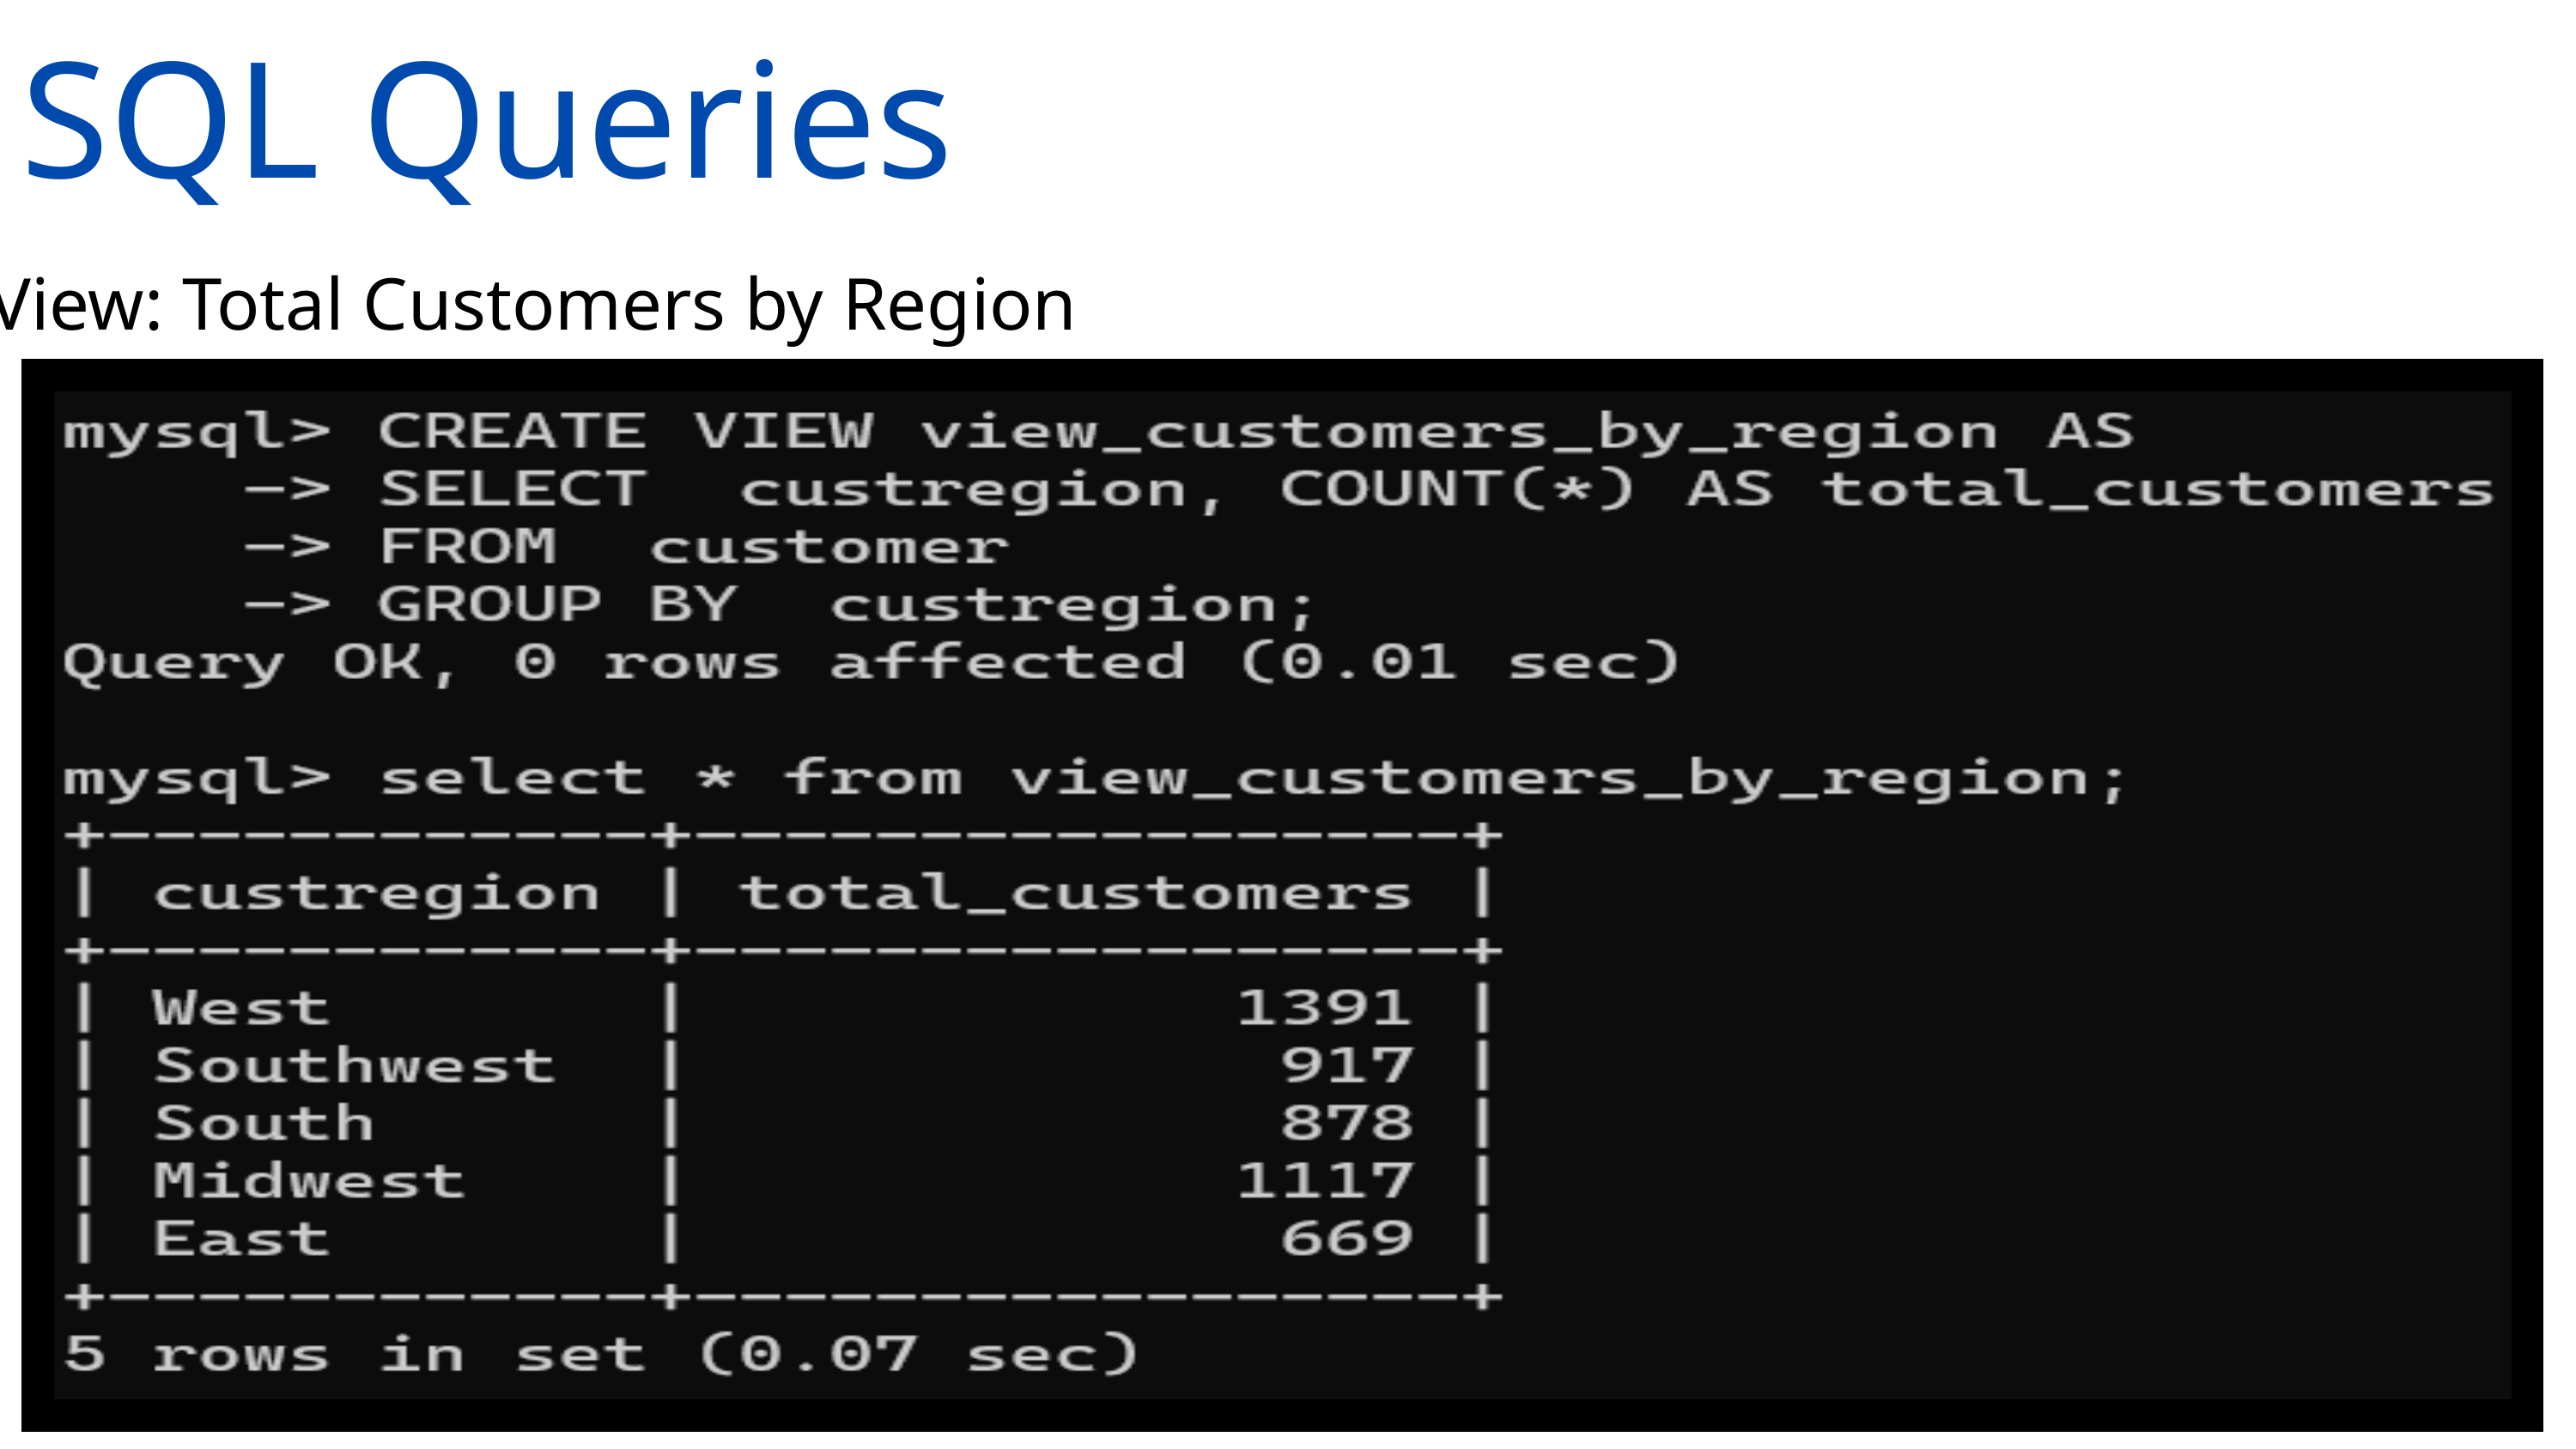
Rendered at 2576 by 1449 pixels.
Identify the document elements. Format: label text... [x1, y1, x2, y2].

picture [53, 391, 2512, 1400]
text_box View: Total Customers by Region [0, 252, 1091, 351]
text_box SQL Queries [21, 49, 966, 210]
